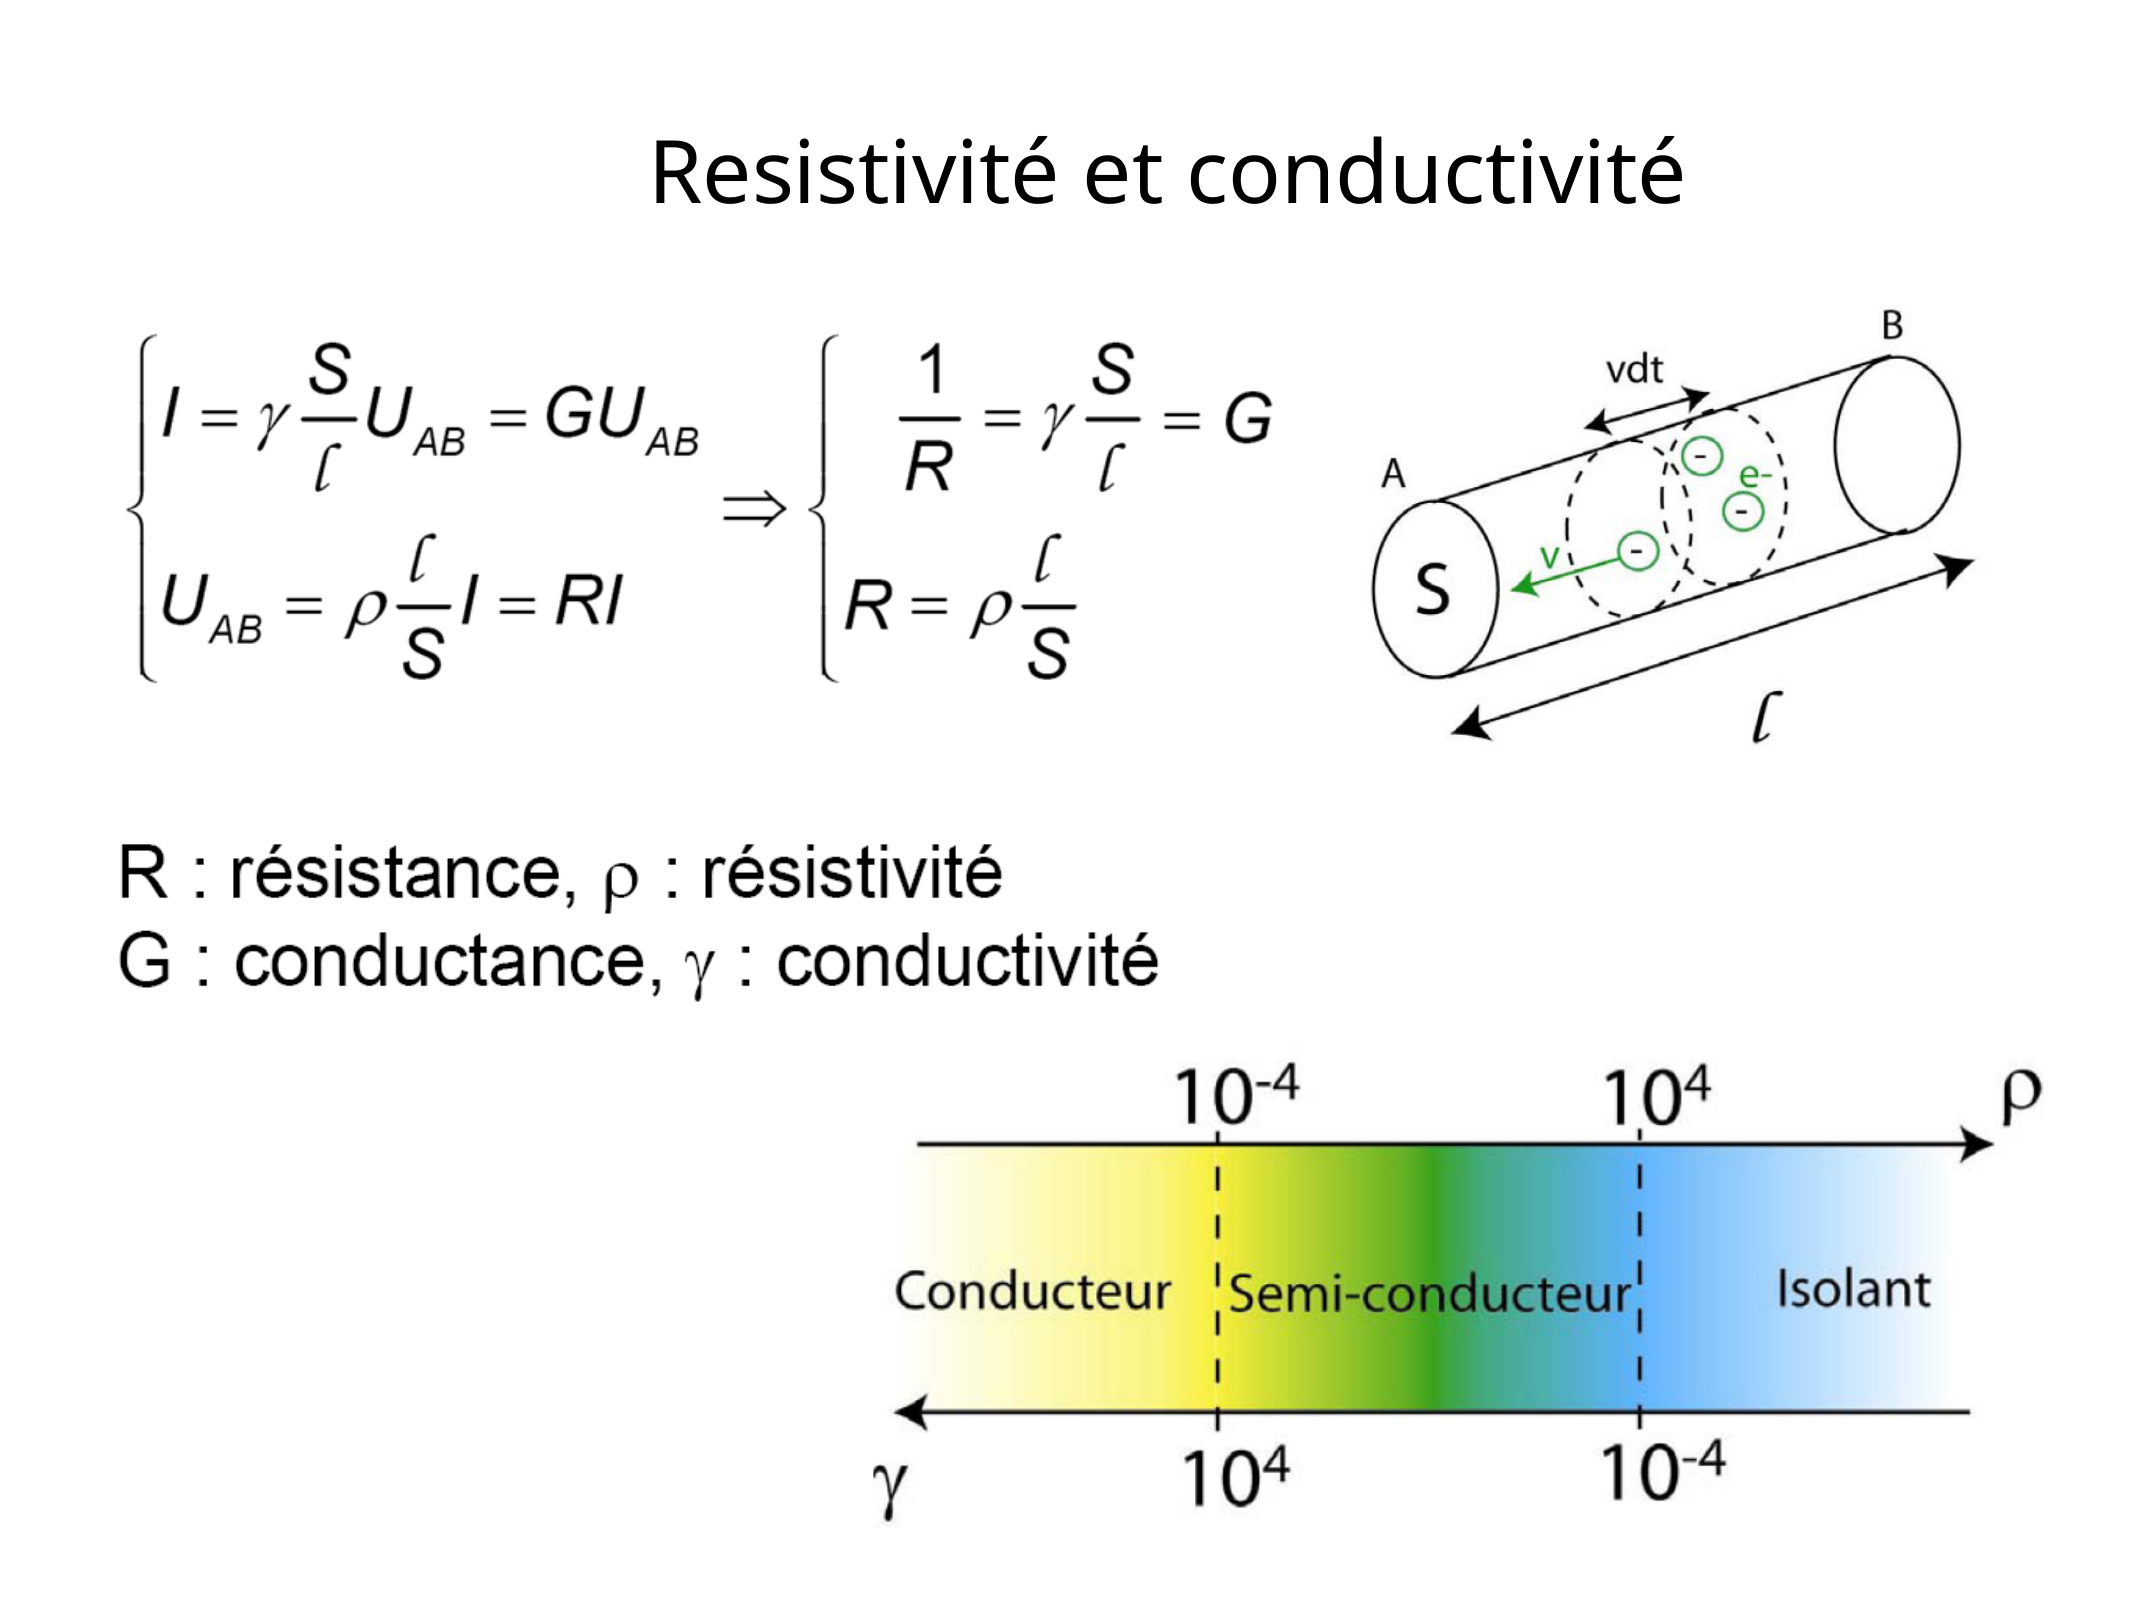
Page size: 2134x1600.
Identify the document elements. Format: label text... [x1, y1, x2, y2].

picture [46, 260, 1348, 763]
text_box Resistivité et conductivité [633, 108, 1702, 229]
picture [81, 799, 2049, 1573]
picture [1359, 284, 2014, 768]
